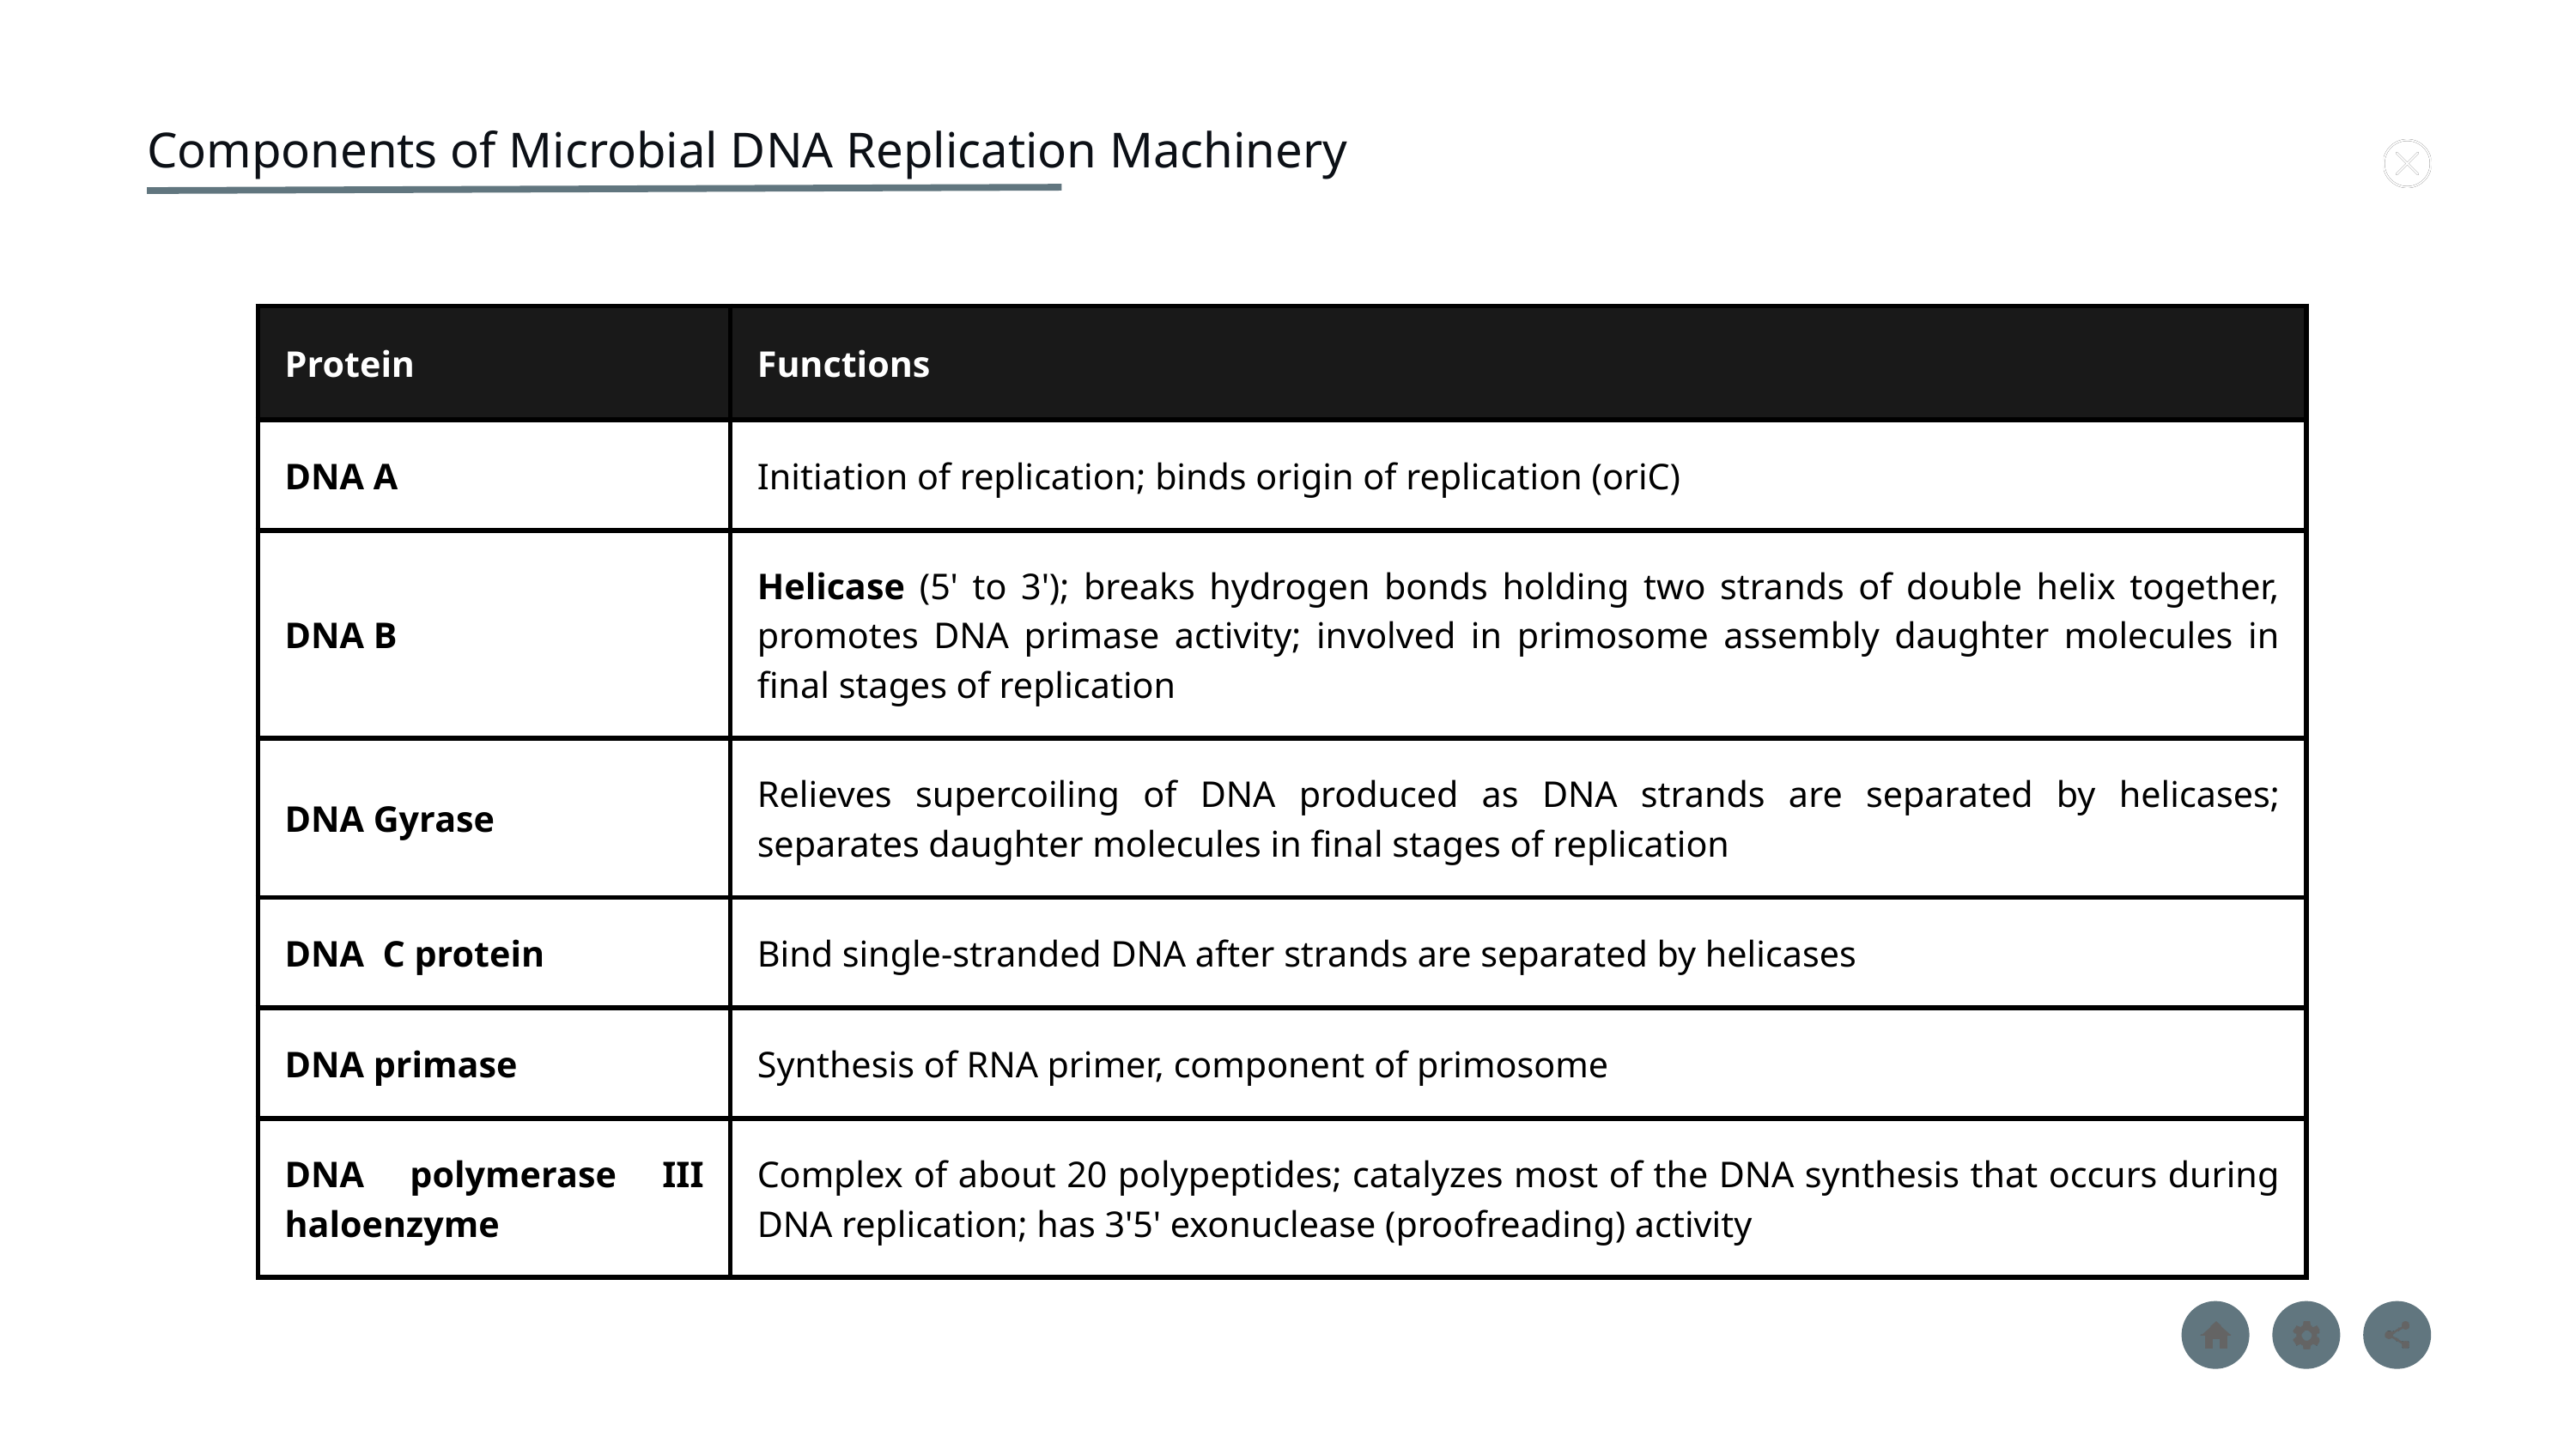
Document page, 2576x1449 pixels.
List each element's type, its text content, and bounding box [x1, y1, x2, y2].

table_cell DNA C protein [260, 900, 728, 1005]
table_cell Relieves supercoiling of DNA produced as DNA strands are separated by helicases; separates daughter molecules in final stages of replication [732, 741, 2304, 895]
table_cell DNA Gyrase [260, 741, 728, 895]
table_cell Synthesis of RNA primer, component of primosome [732, 1010, 2304, 1116]
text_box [2181, 1300, 2250, 1369]
text_box Components of Microbial DNA Replication Machinery [147, 109, 1507, 178]
table_cell DNA polymerase III haloenzyme [260, 1121, 728, 1275]
table_cell DNA A [260, 422, 728, 528]
table_cell Initiation of replication; binds origin of replication (oriC) [732, 422, 2304, 528]
table_cell Bind single-stranded DNA after strands are separated by helicases [732, 900, 2304, 1005]
table_cell DNA primase [260, 1010, 728, 1116]
table_cell Helicase (5' to 3'); breaks hydrogen bonds holding two strands of double helix together, promotes DNA primase activity; involved in primosome assembly daughter molecules in final stages of replication [732, 533, 2304, 736]
table_header Protein [260, 308, 728, 417]
text_box [2383, 139, 2432, 188]
table_cell DNA B [260, 533, 728, 736]
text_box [2272, 1300, 2341, 1369]
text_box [2362, 1300, 2432, 1369]
table_header Functions [732, 308, 2304, 417]
table_cell Complex of about 20 polypeptides; catalyzes most of the DNA synthesis that occurs during DNA replication; has 3'5' exonuclease (proofreading) activity [732, 1121, 2304, 1275]
